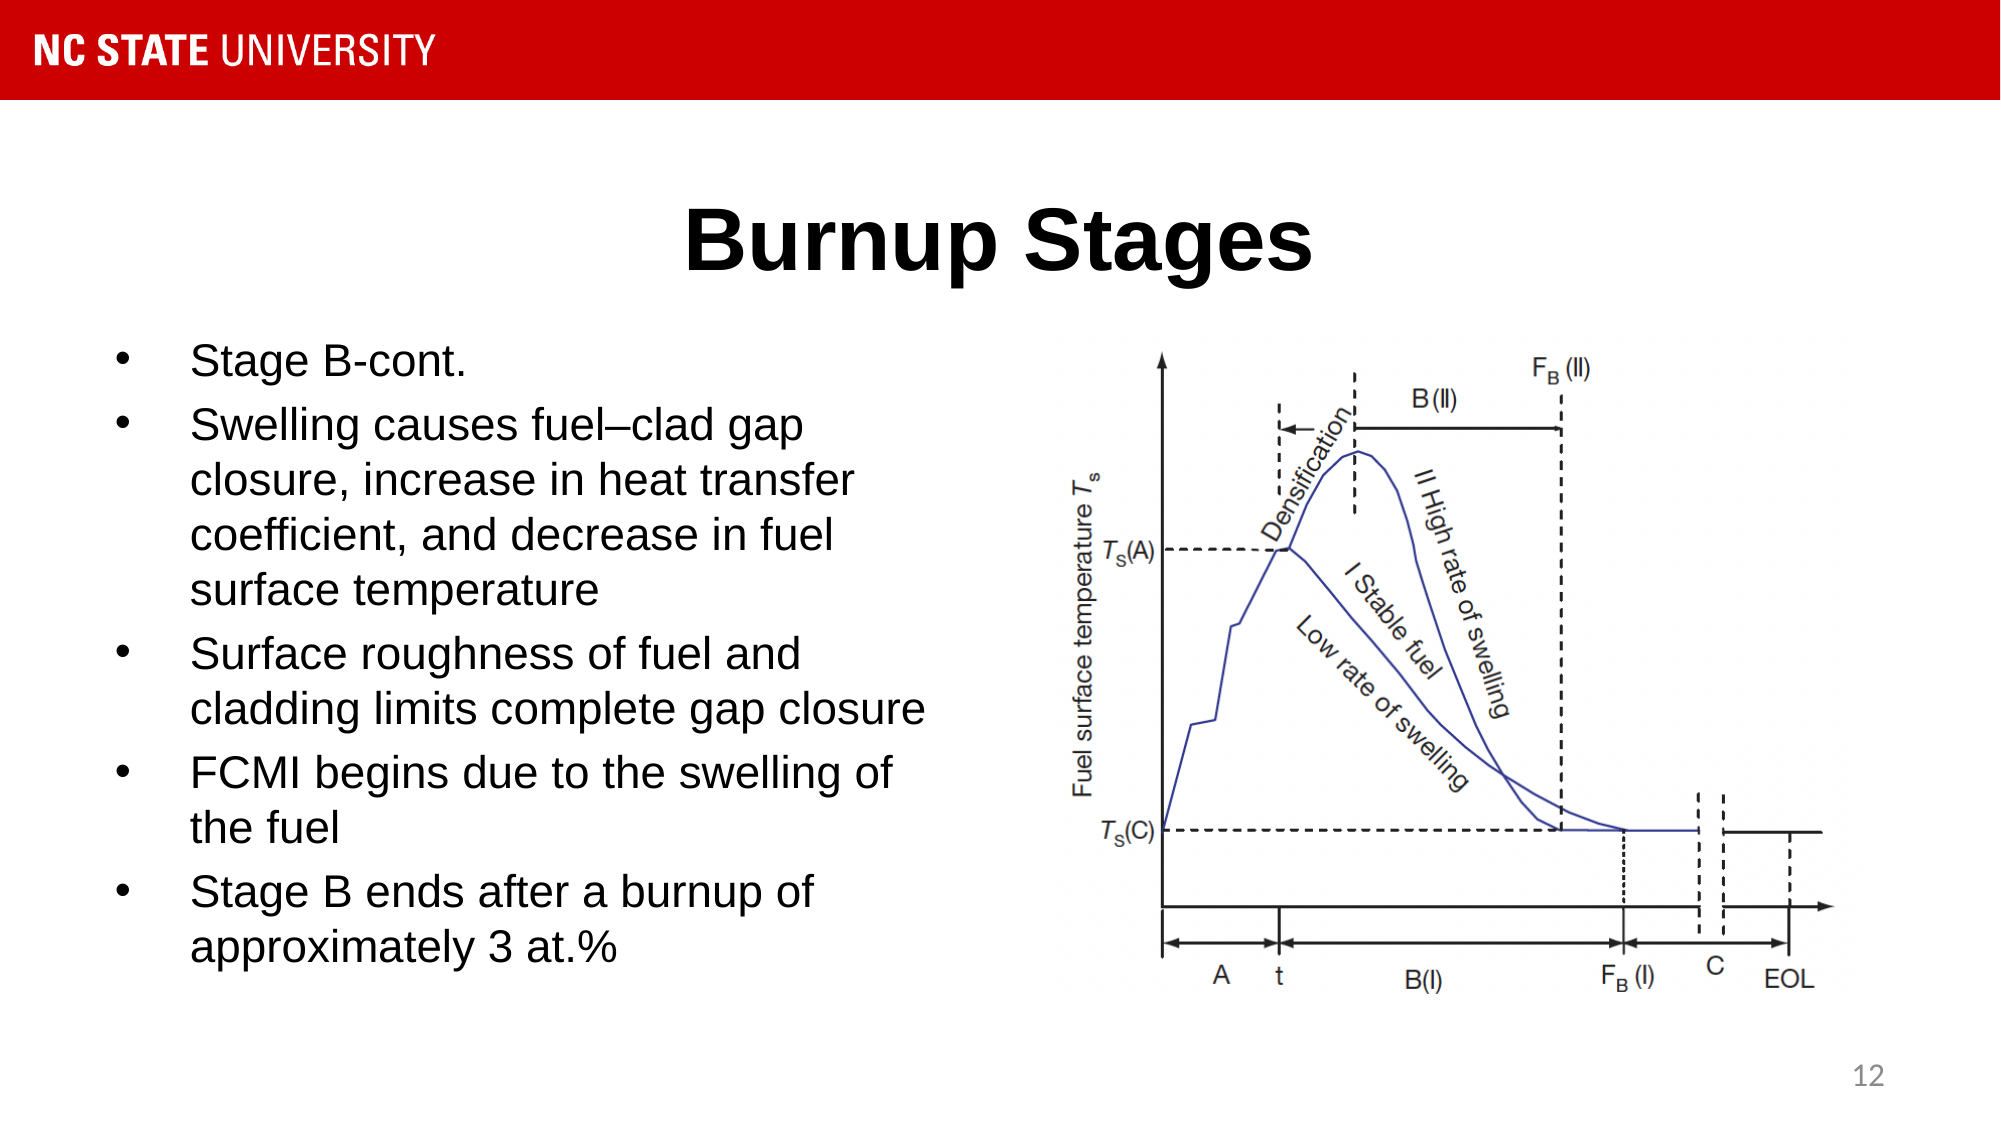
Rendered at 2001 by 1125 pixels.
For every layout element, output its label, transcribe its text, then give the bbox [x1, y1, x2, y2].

title Burnup Stages [99, 147, 1900, 323]
picture [0, 0, 2001, 100]
slide_number 12 [1433, 1042, 1900, 1103]
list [1045, 322, 1871, 1006]
list Stage B-cont. Swelling causes fuel–clad gap closure, increase in heat transfer coefficient, and decrease in fuel surface temperature Surface roughness of fuel and cladding limits complete gap closure FCMI begins due to the swelling of the fuel Stage B ends after a burnup of approximately 3 at.% [99, 322, 984, 1005]
